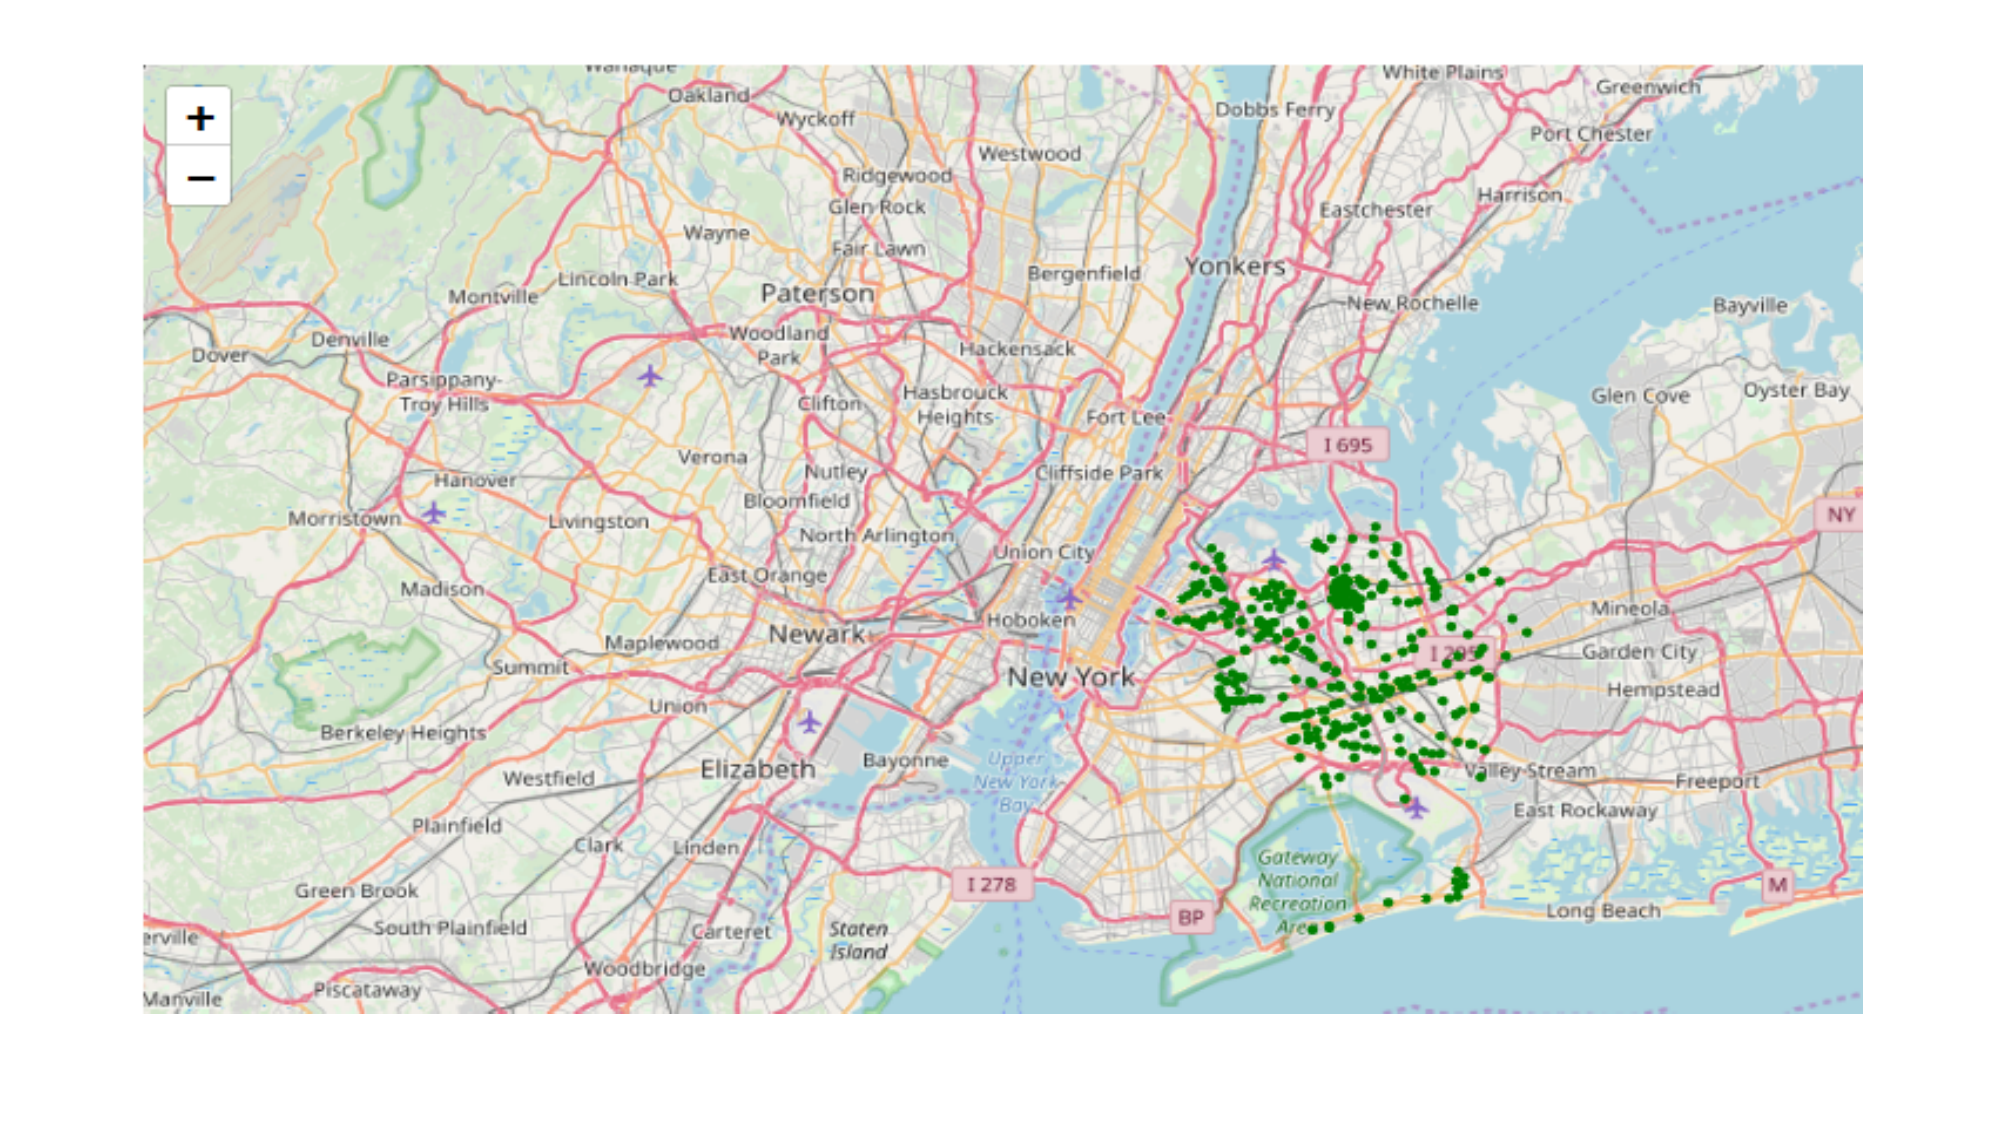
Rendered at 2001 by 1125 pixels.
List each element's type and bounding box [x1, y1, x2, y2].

picture [137, 59, 1863, 1014]
